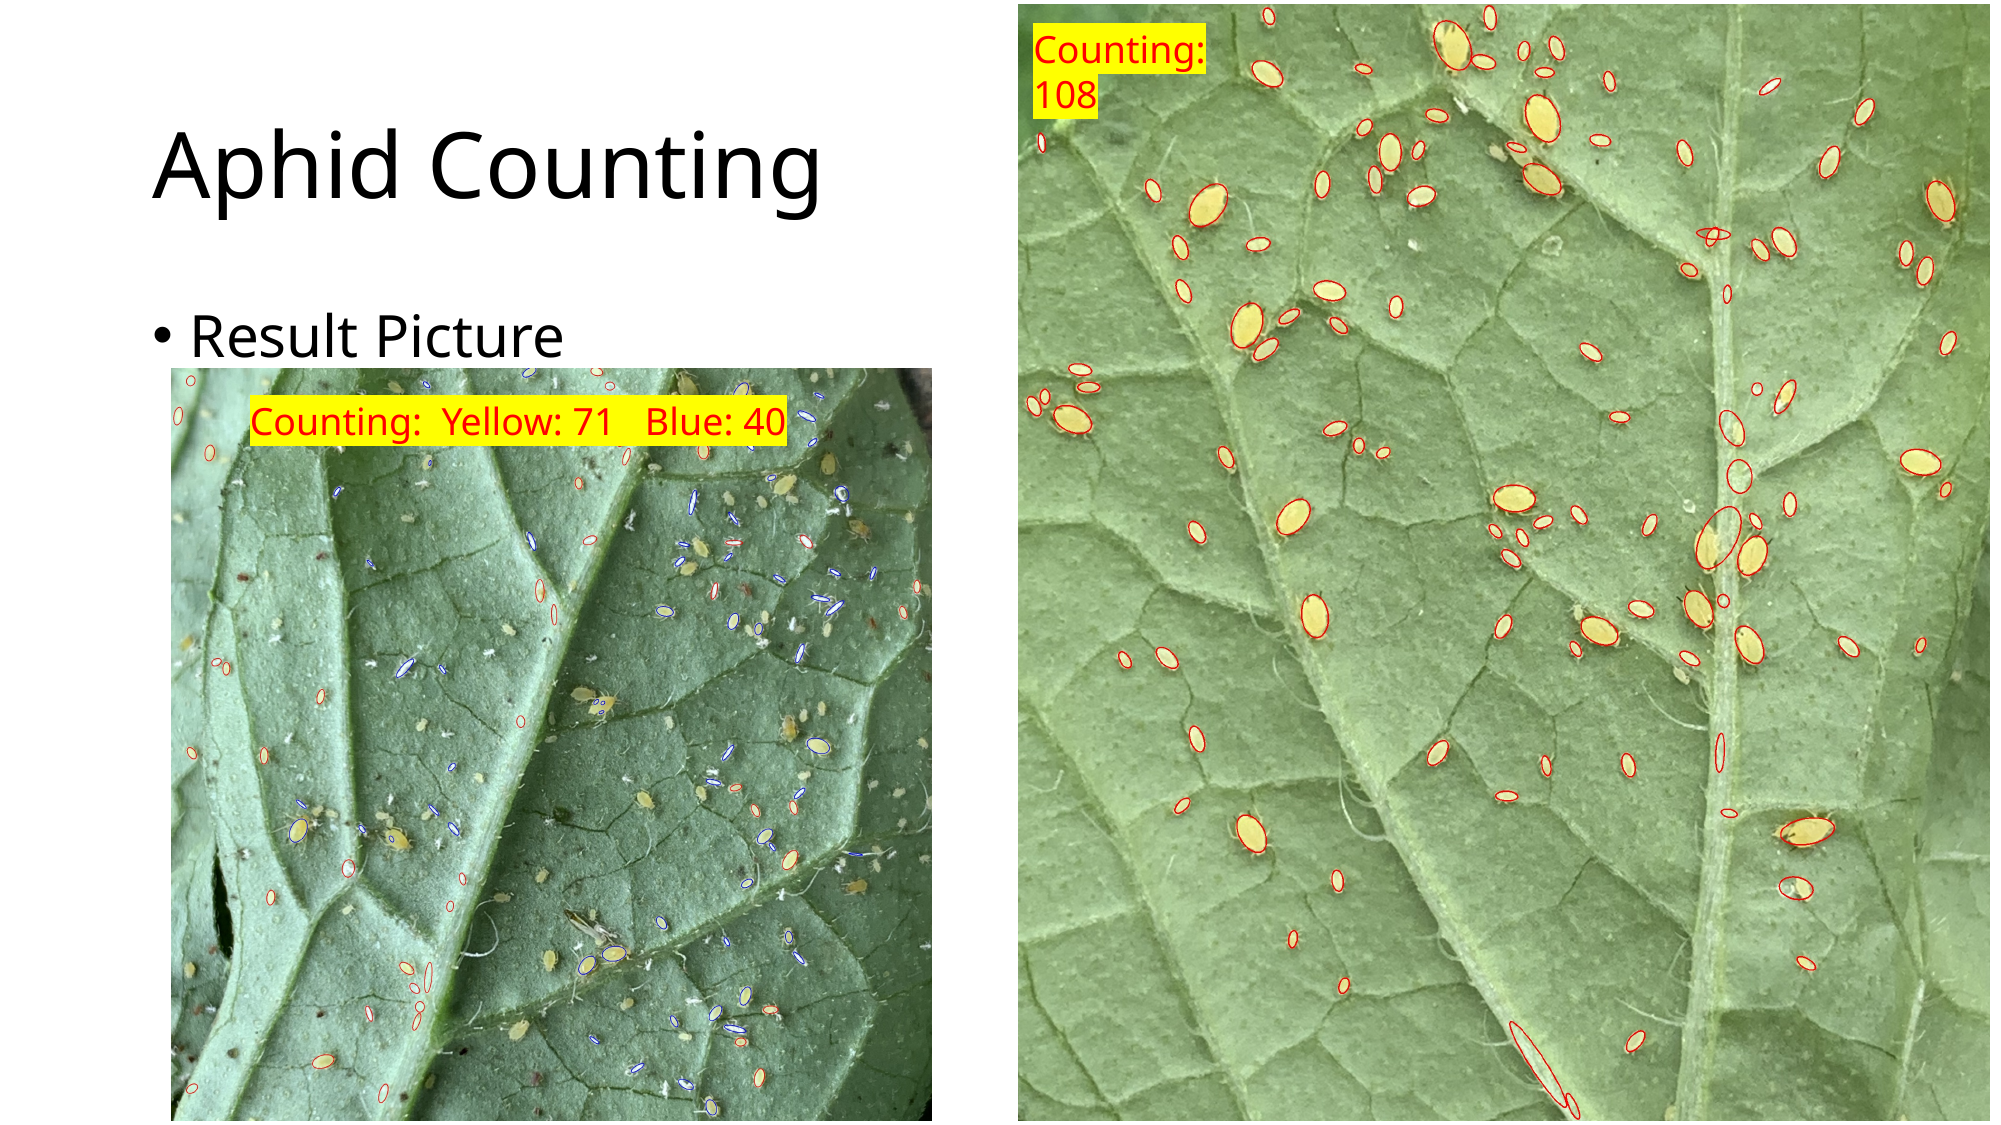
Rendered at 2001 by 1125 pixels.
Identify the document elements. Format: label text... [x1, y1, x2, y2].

picture [171, 368, 932, 1121]
picture [1018, 4, 1990, 1121]
title Aphid Counting [137, 59, 1018, 278]
list Result Picture [137, 299, 1018, 391]
